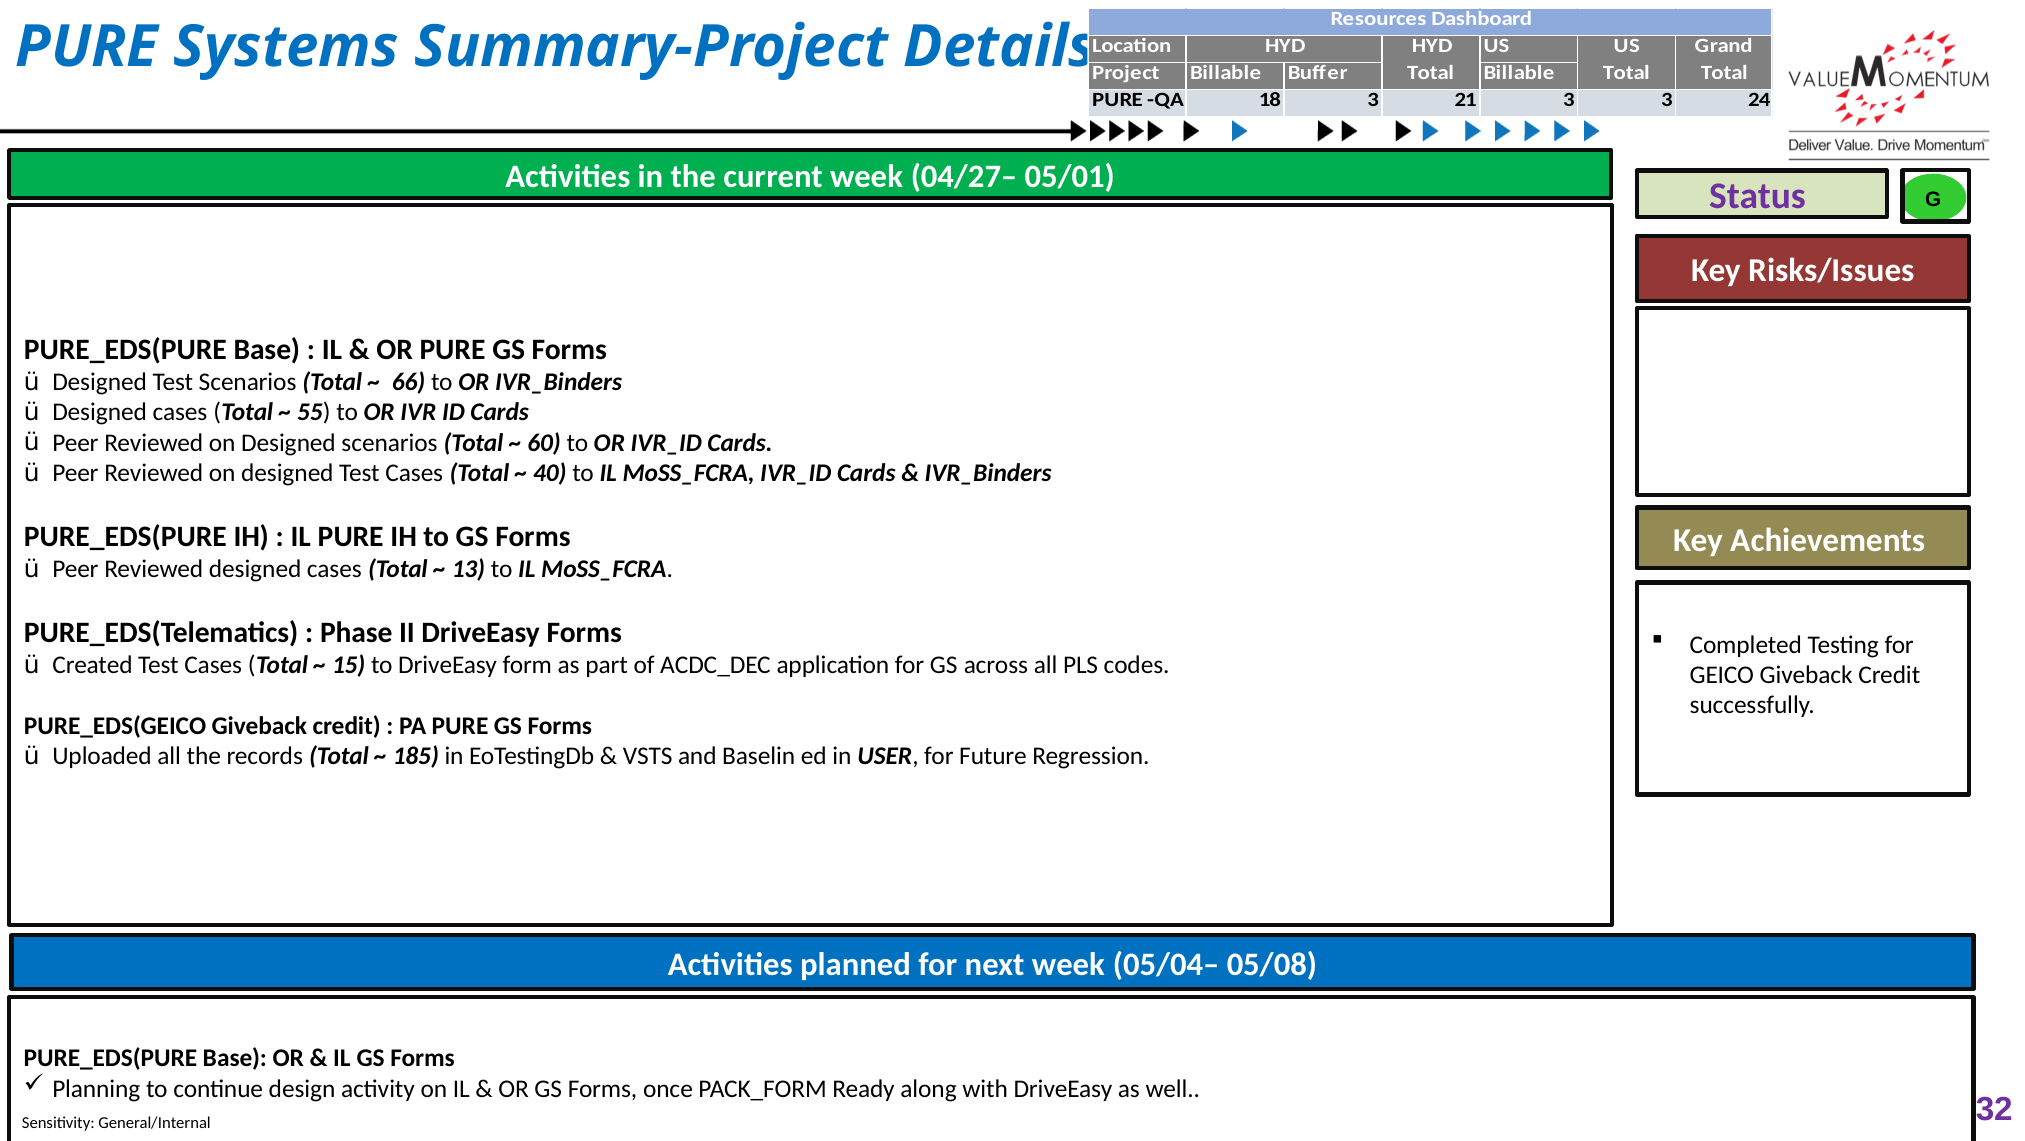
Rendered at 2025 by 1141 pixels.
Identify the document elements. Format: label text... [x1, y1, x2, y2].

text_box PURE_EDS(PURE Base) : IL & OR PURE GS Forms Designed Test Scenarios (Total ~ 66) to OR IVR_Binders Designed cases (Total ~ 55) to OR IVR ID Cards Peer Reviewed on Designed scenarios (Total ~ 60) to OR IVR_ID Cards. Peer Reviewed on designed Test Cases (Total ~ 40) to IL MoSS_FCRA, IVR_ID Cards & IVR_Binders PURE_EDS(PURE IH) : IL PURE IH to GS Forms Peer Reviewed designed cases (Total ~ 13) to IL MoSS_FCRA. PURE_EDS(Telematics) : Phase II DriveEasy Forms Created Test Cases (Total ~ 15) to DriveEasy form as part of ACDC_DEC application for GS across all PLS codes. PURE_EDS(GEICO Giveback credit) : PA PURE GS Forms Uploaded all the records (Total ~ 185) in EoTestingDb & VSTS and Baselin ed in USER, for Future Regression. [7, 203, 1614, 927]
text_box [1900, 168, 1971, 224]
text_box Key Risks/Issues [1635, 234, 1971, 303]
text_box PURE_EDS(PURE Base): OR & IL GS Forms Planning to continue design activity on IL & OR GS Forms, once PACK_FORM Ready along with DriveEasy as well.. [7, 995, 1976, 1141]
text_box Completed Testing for GEICO Giveback Credit successfully. [1635, 580, 1971, 797]
text_box Status [1635, 168, 1889, 219]
text_box PURE Systems Summary-Project Details [0, 1, 1775, 86]
text_box [1635, 306, 1971, 497]
text_box Key Achievements [1635, 505, 1971, 570]
picture [0, 7, 2004, 170]
text_box Activities planned for next week (05/04– 05/08) [9, 933, 1976, 991]
text_box Activities in the current week (04/27– 05/01) [7, 148, 1613, 200]
